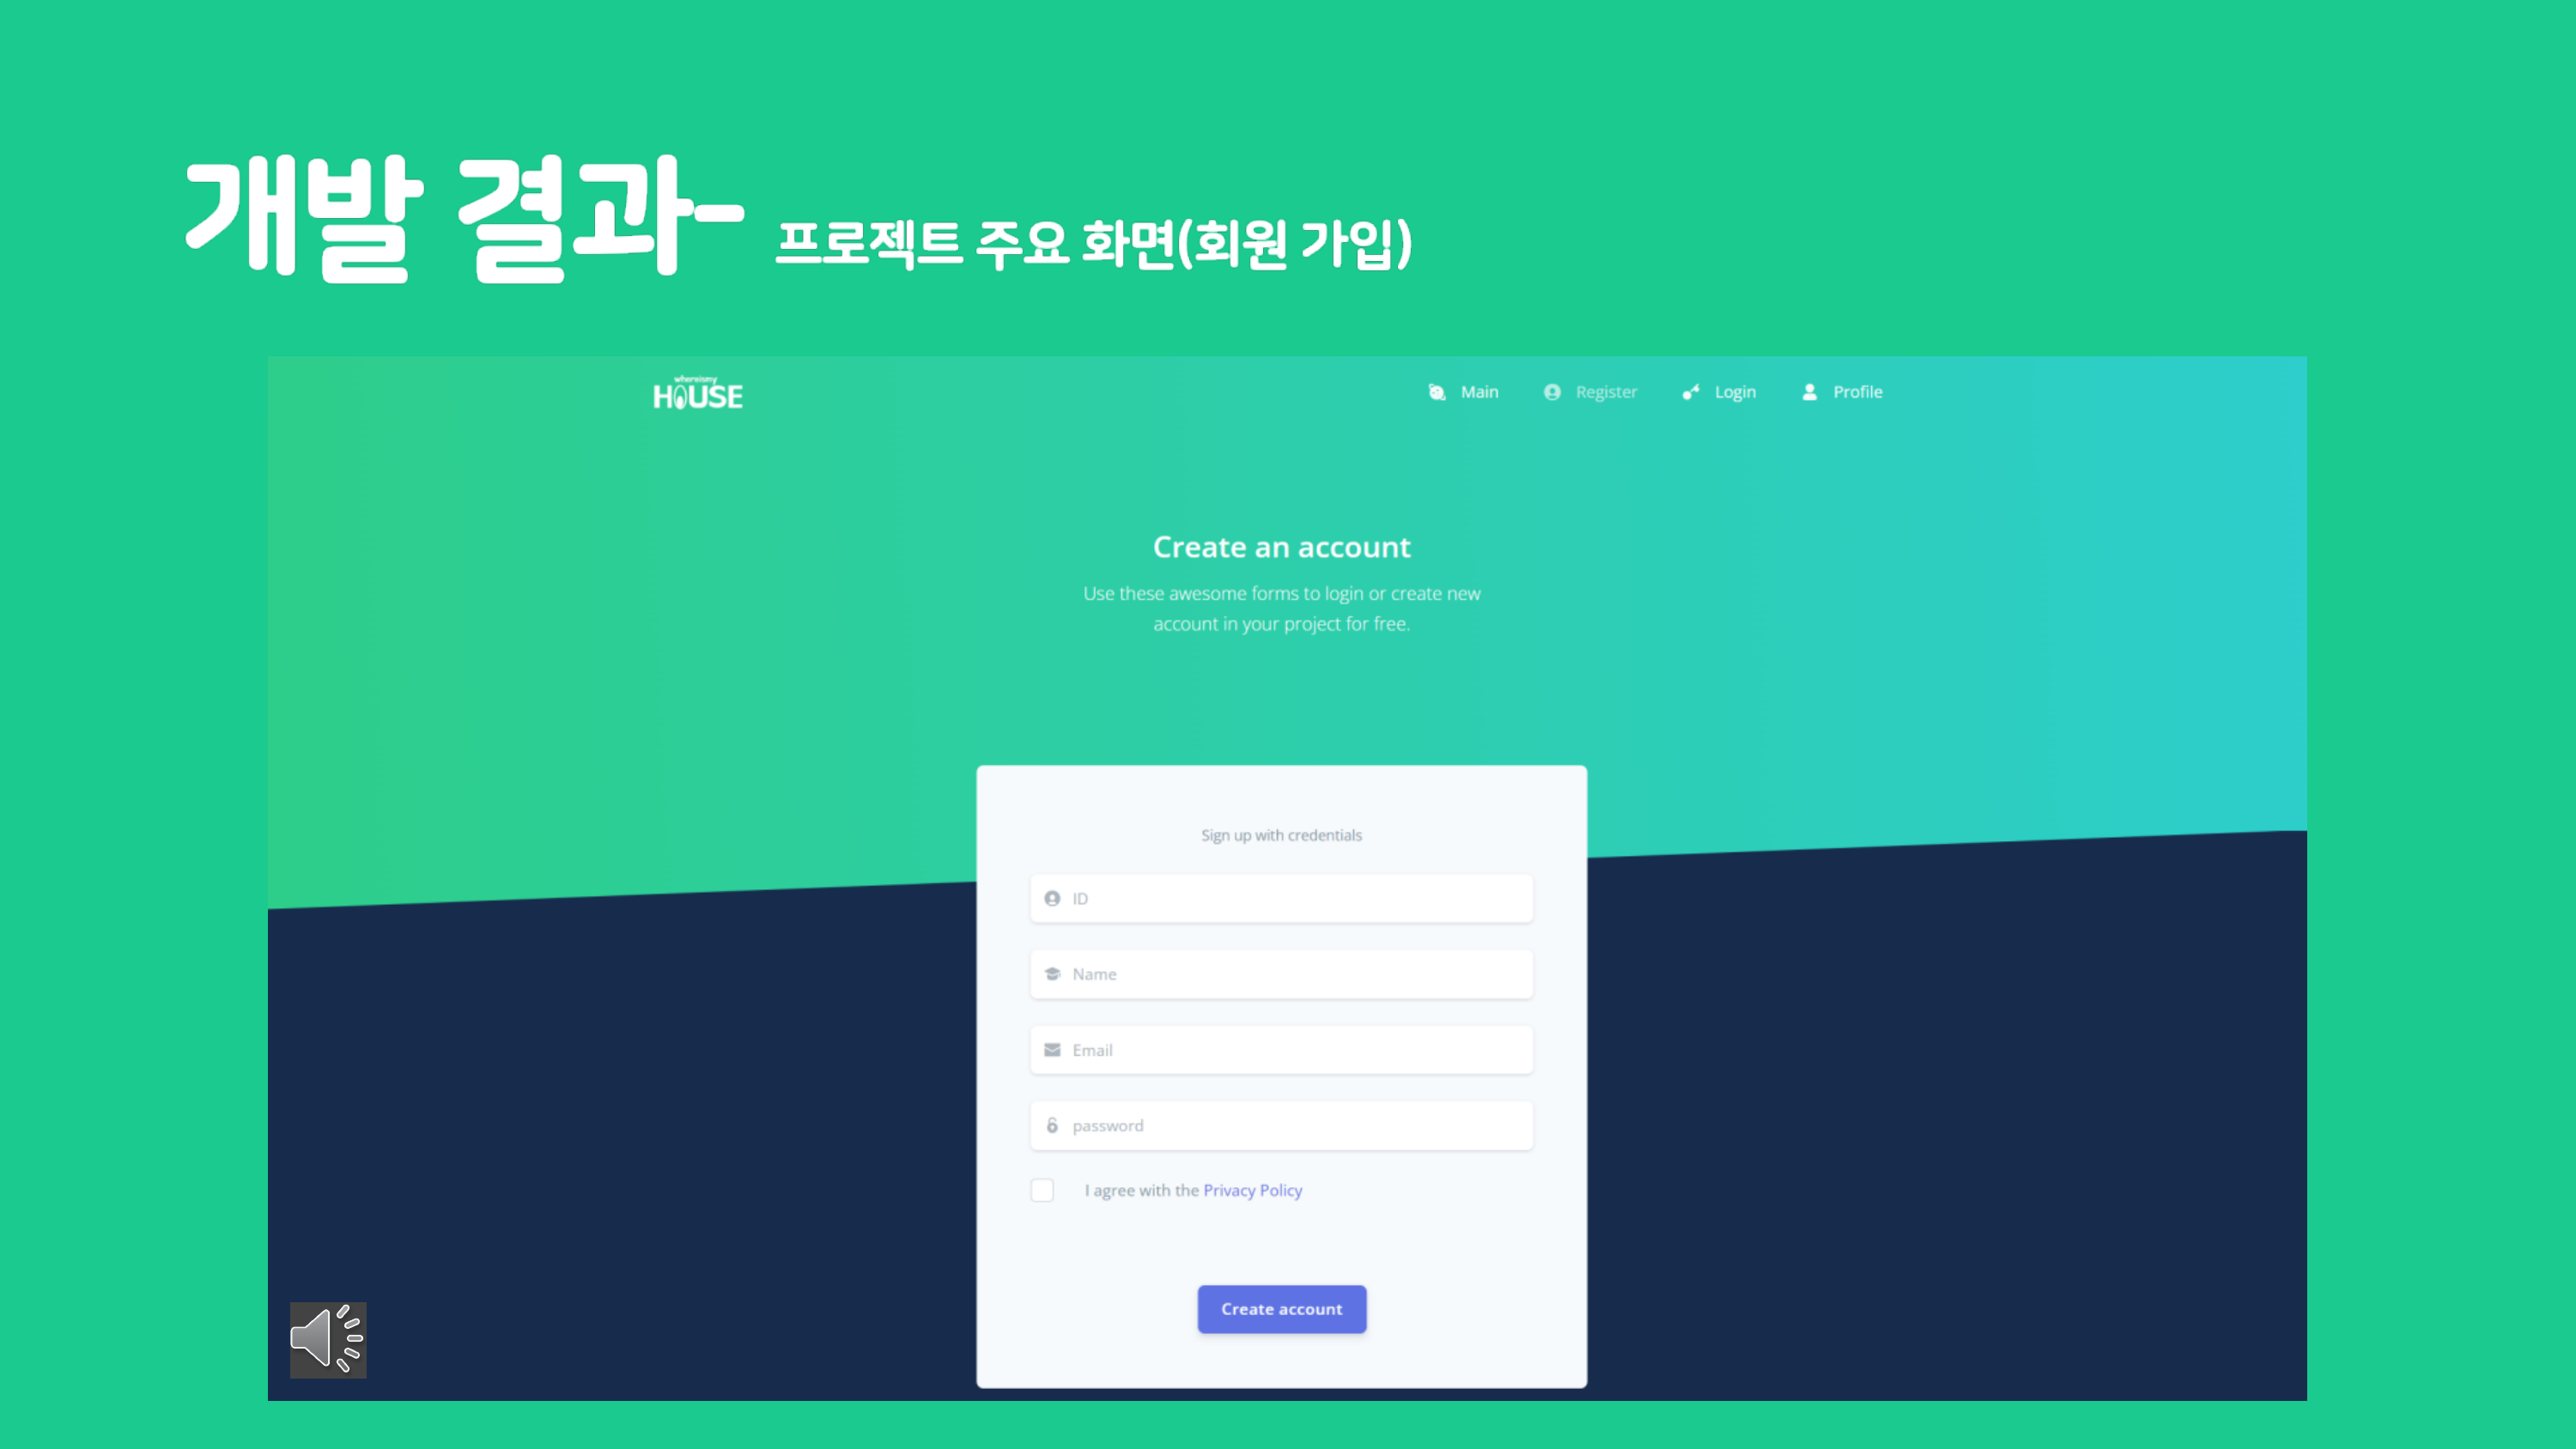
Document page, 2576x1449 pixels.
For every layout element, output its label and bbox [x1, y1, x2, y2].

picture [161, 107, 1474, 347]
picture [289, 1300, 368, 1380]
text_box [268, 355, 2307, 1401]
